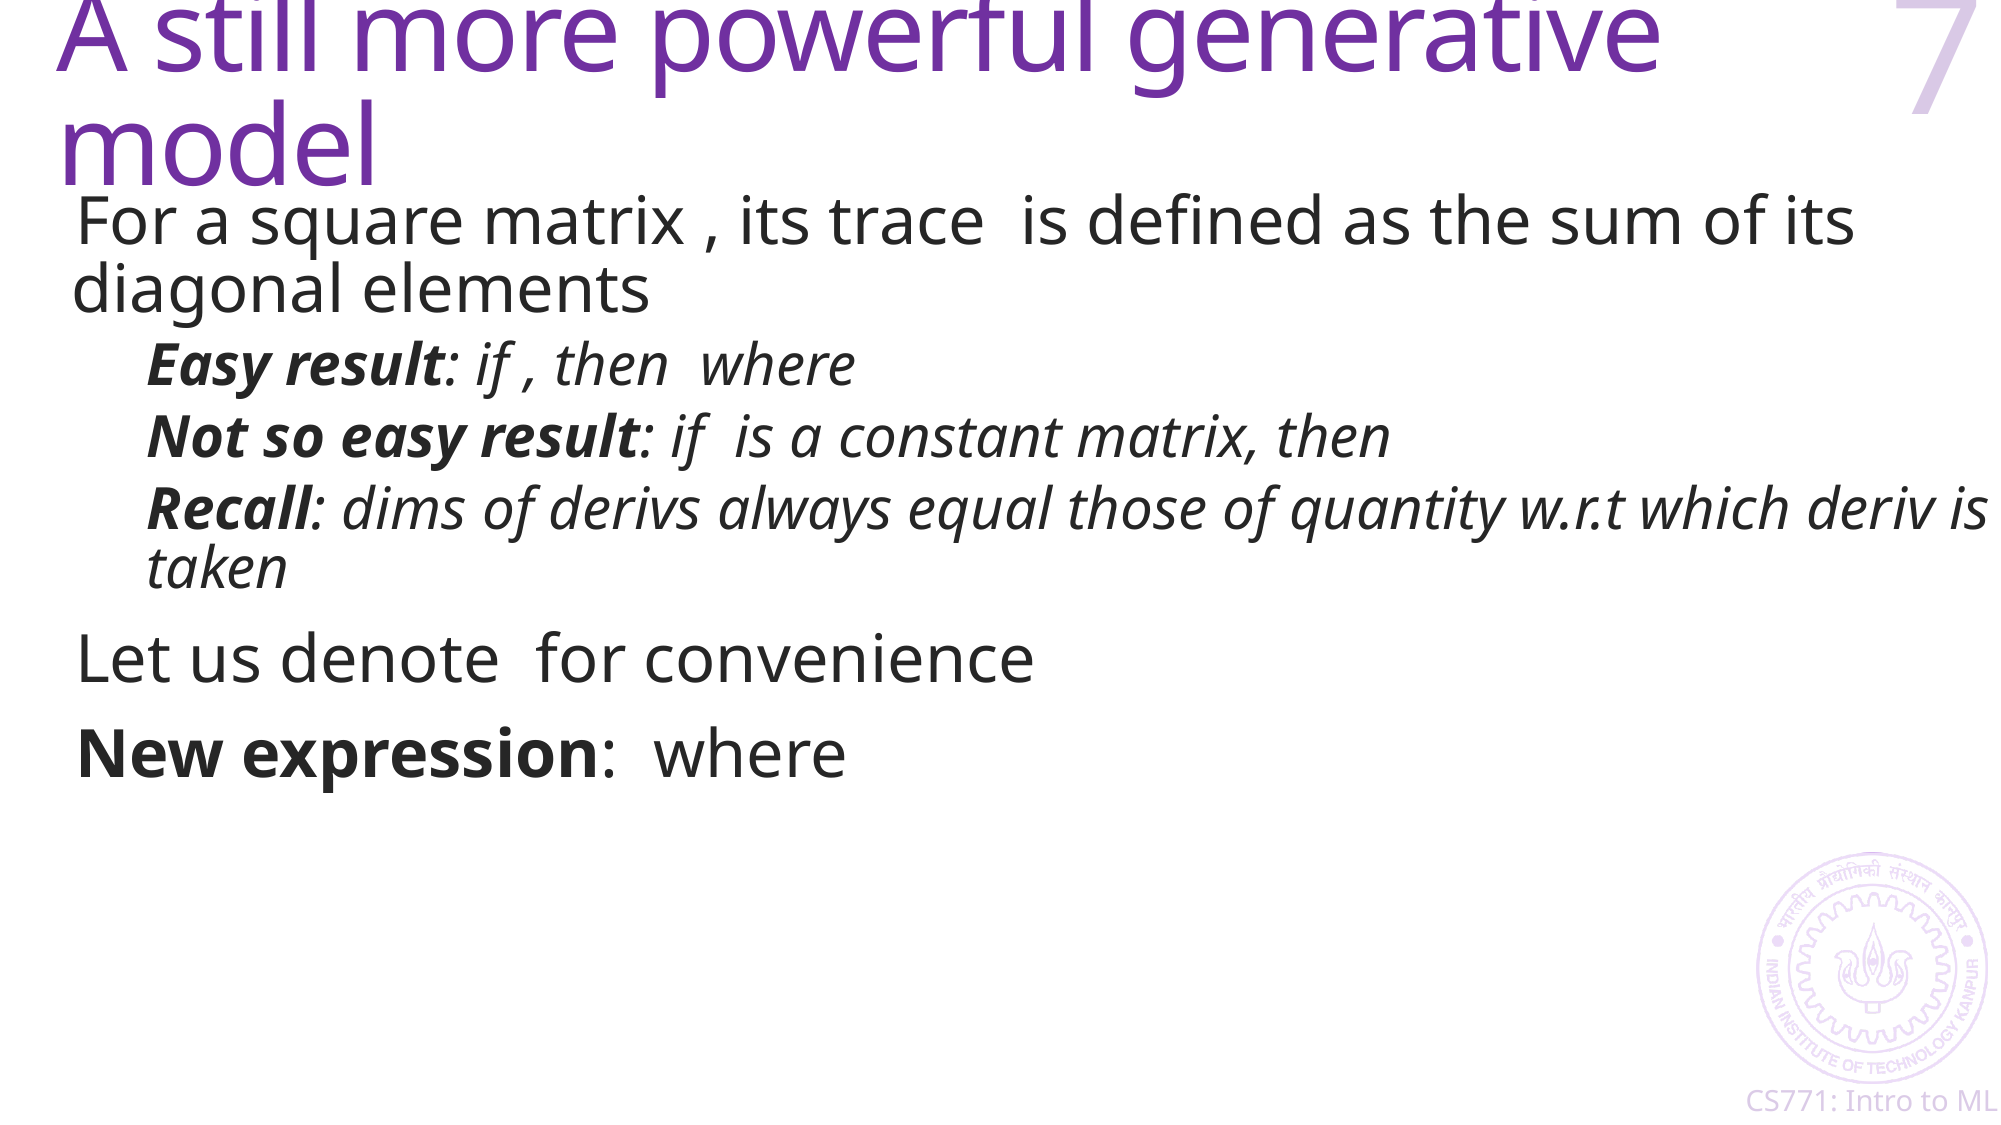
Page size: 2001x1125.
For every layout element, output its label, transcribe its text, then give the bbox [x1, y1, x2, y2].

title A still more powerful generative model [41, 5, 1945, 183]
slide_number 7 [1520, 6, 2000, 183]
